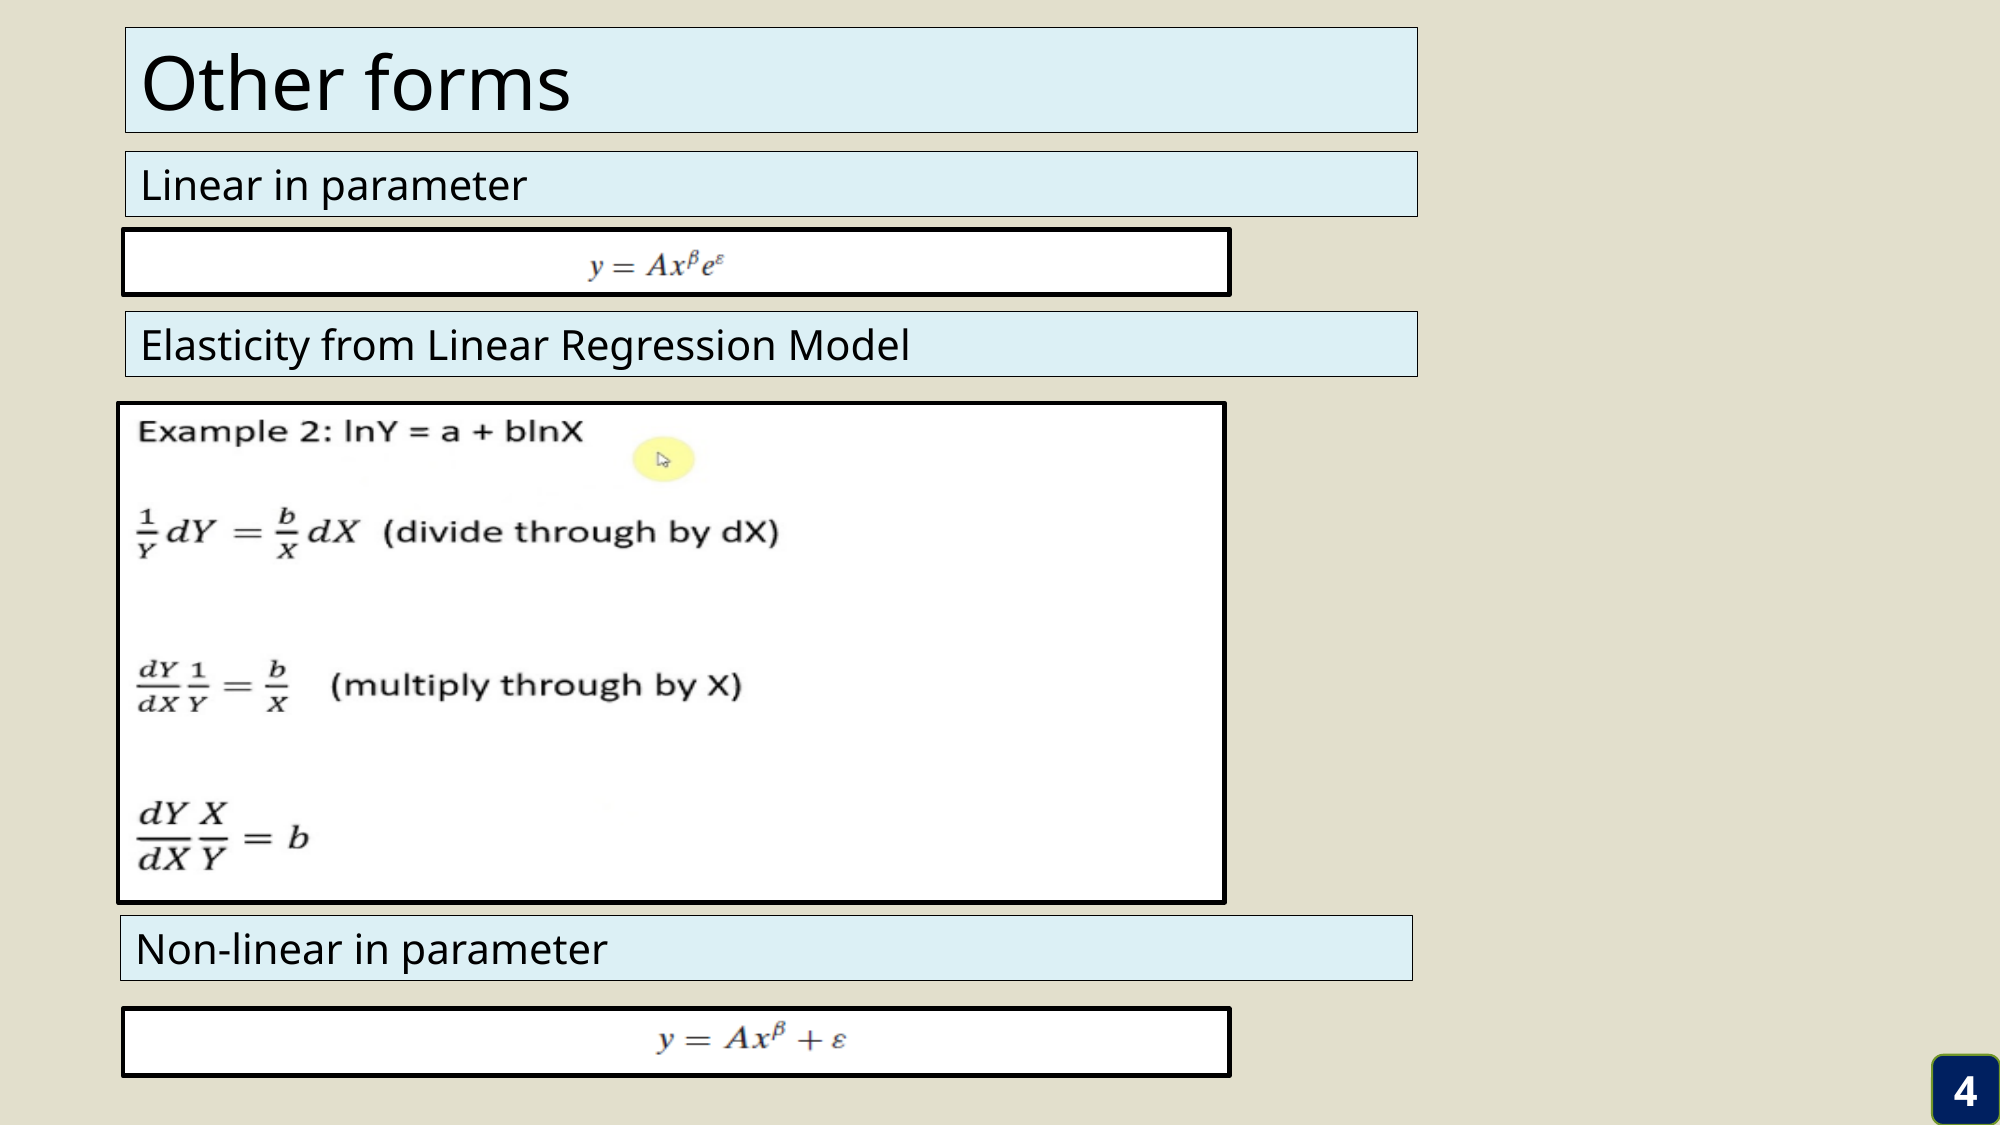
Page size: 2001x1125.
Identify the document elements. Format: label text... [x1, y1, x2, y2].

picture [120, 405, 1223, 900]
text_box 4 [1930, 1053, 2000, 1125]
text_box Non-linear in parameter [120, 915, 1413, 980]
picture [125, 231, 1227, 293]
text_box Other forms [125, 27, 1417, 133]
picture [125, 1010, 1227, 1074]
text_box Elasticity from Linear Regression Model [125, 311, 1417, 377]
text_box Linear in parameter [125, 151, 1417, 216]
